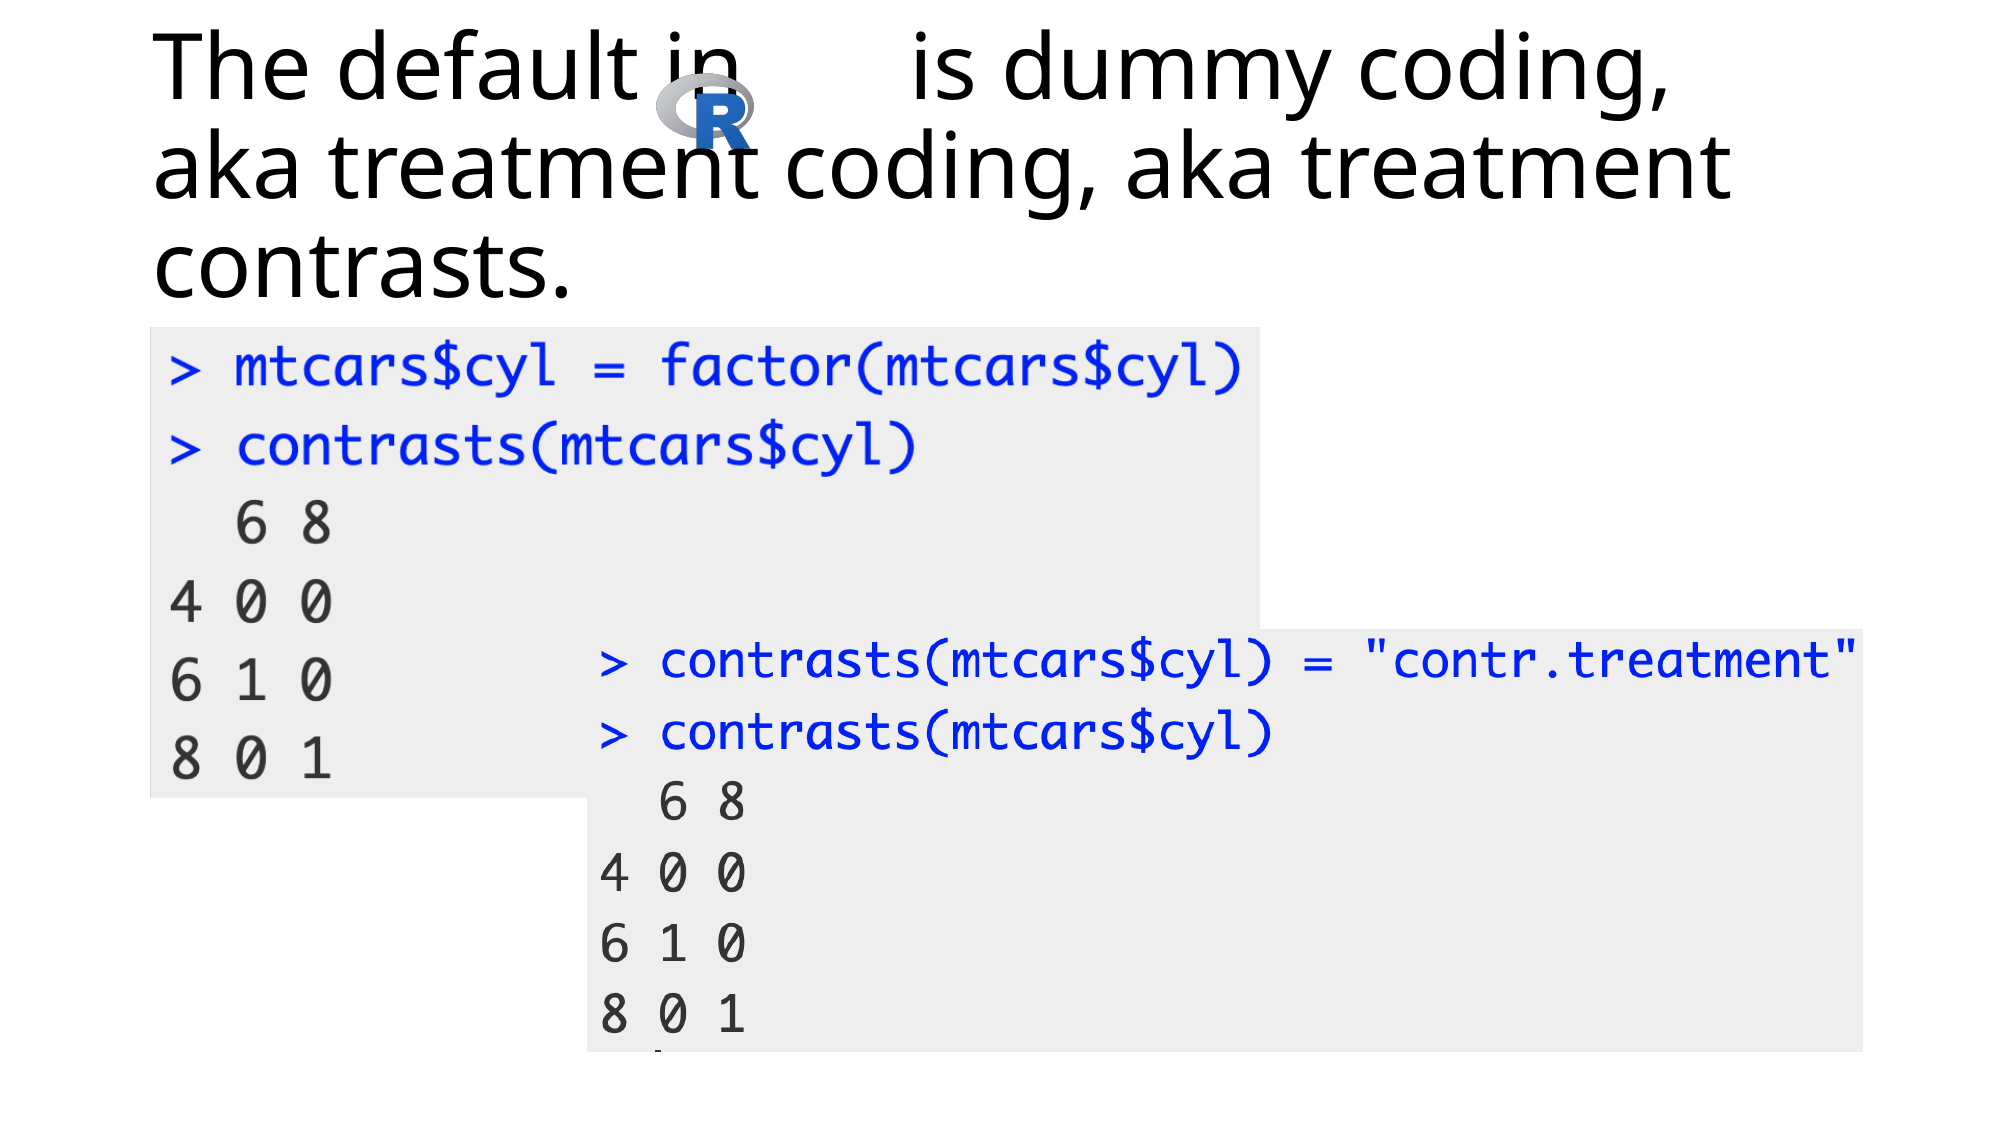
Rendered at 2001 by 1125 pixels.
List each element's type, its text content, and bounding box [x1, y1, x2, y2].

picture [655, 72, 755, 150]
picture [150, 326, 1863, 1053]
title The default in is dummy coding, aka treatment coding, aka treatment contrasts. [137, 59, 1863, 278]
